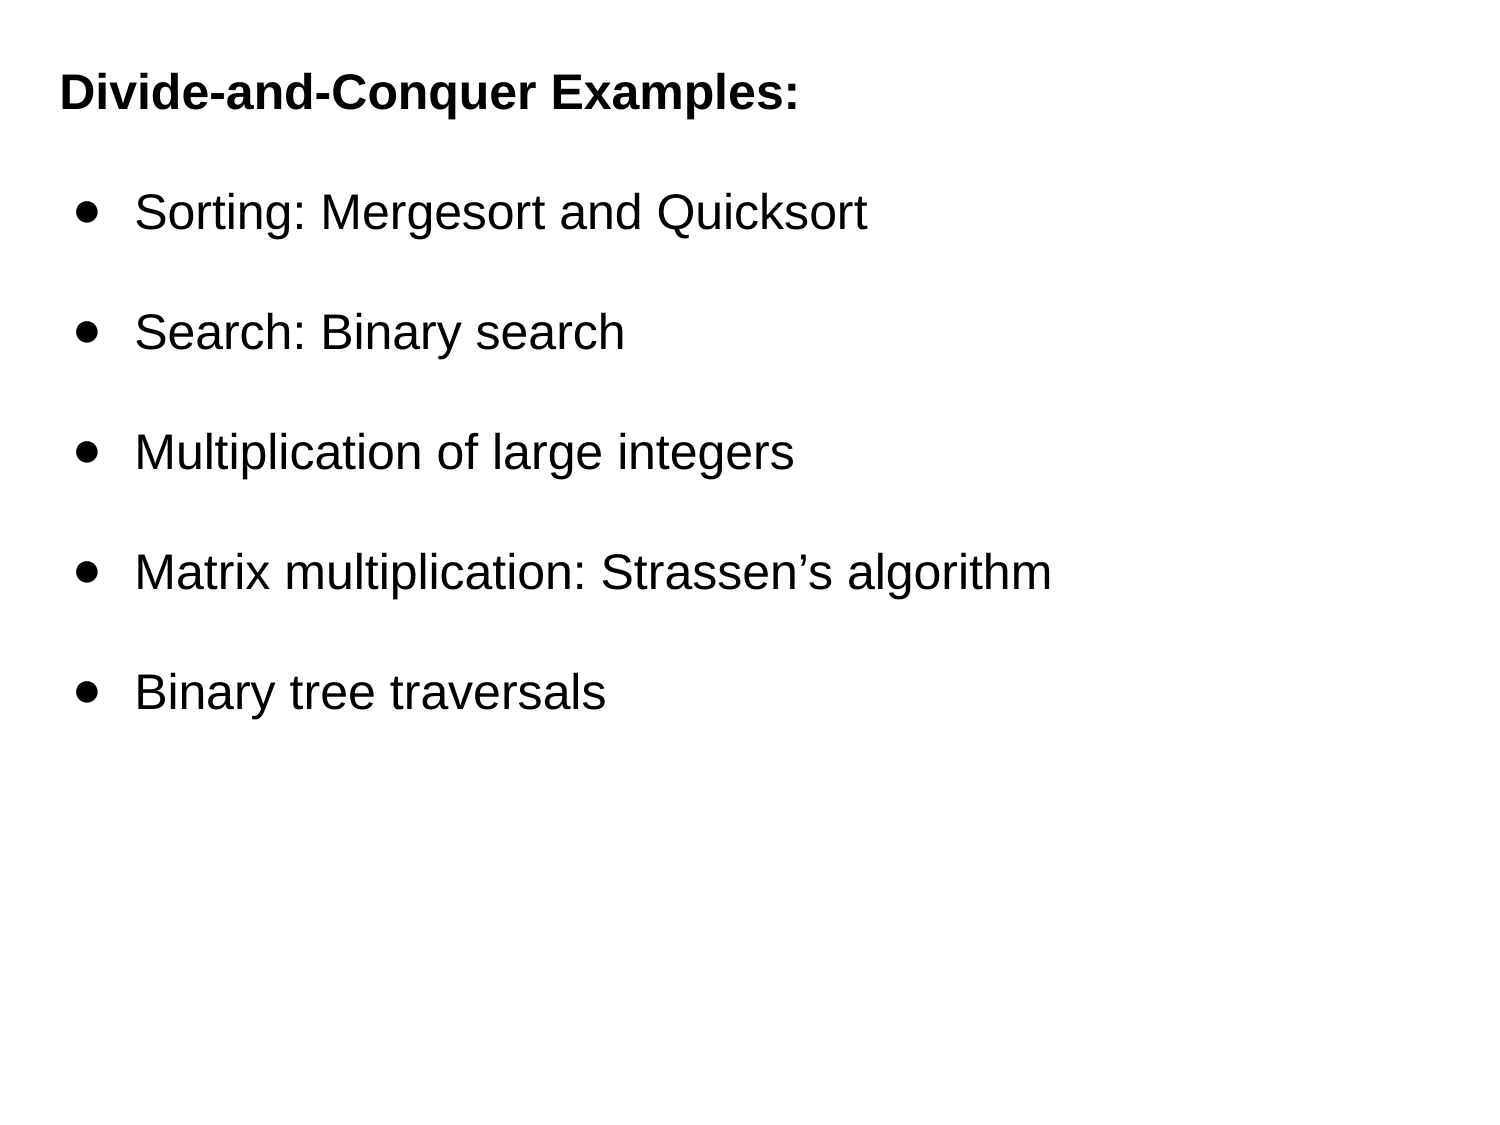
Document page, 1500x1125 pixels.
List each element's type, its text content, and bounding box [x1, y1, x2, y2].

text_box Divide-and-Conquer Examples: Sorting: Mergesort and Quicksort Search: Binary search Multiplication of large integers Matrix multiplication: Strassen’s algorithm Binary tree traversals [44, 44, 1455, 1018]
